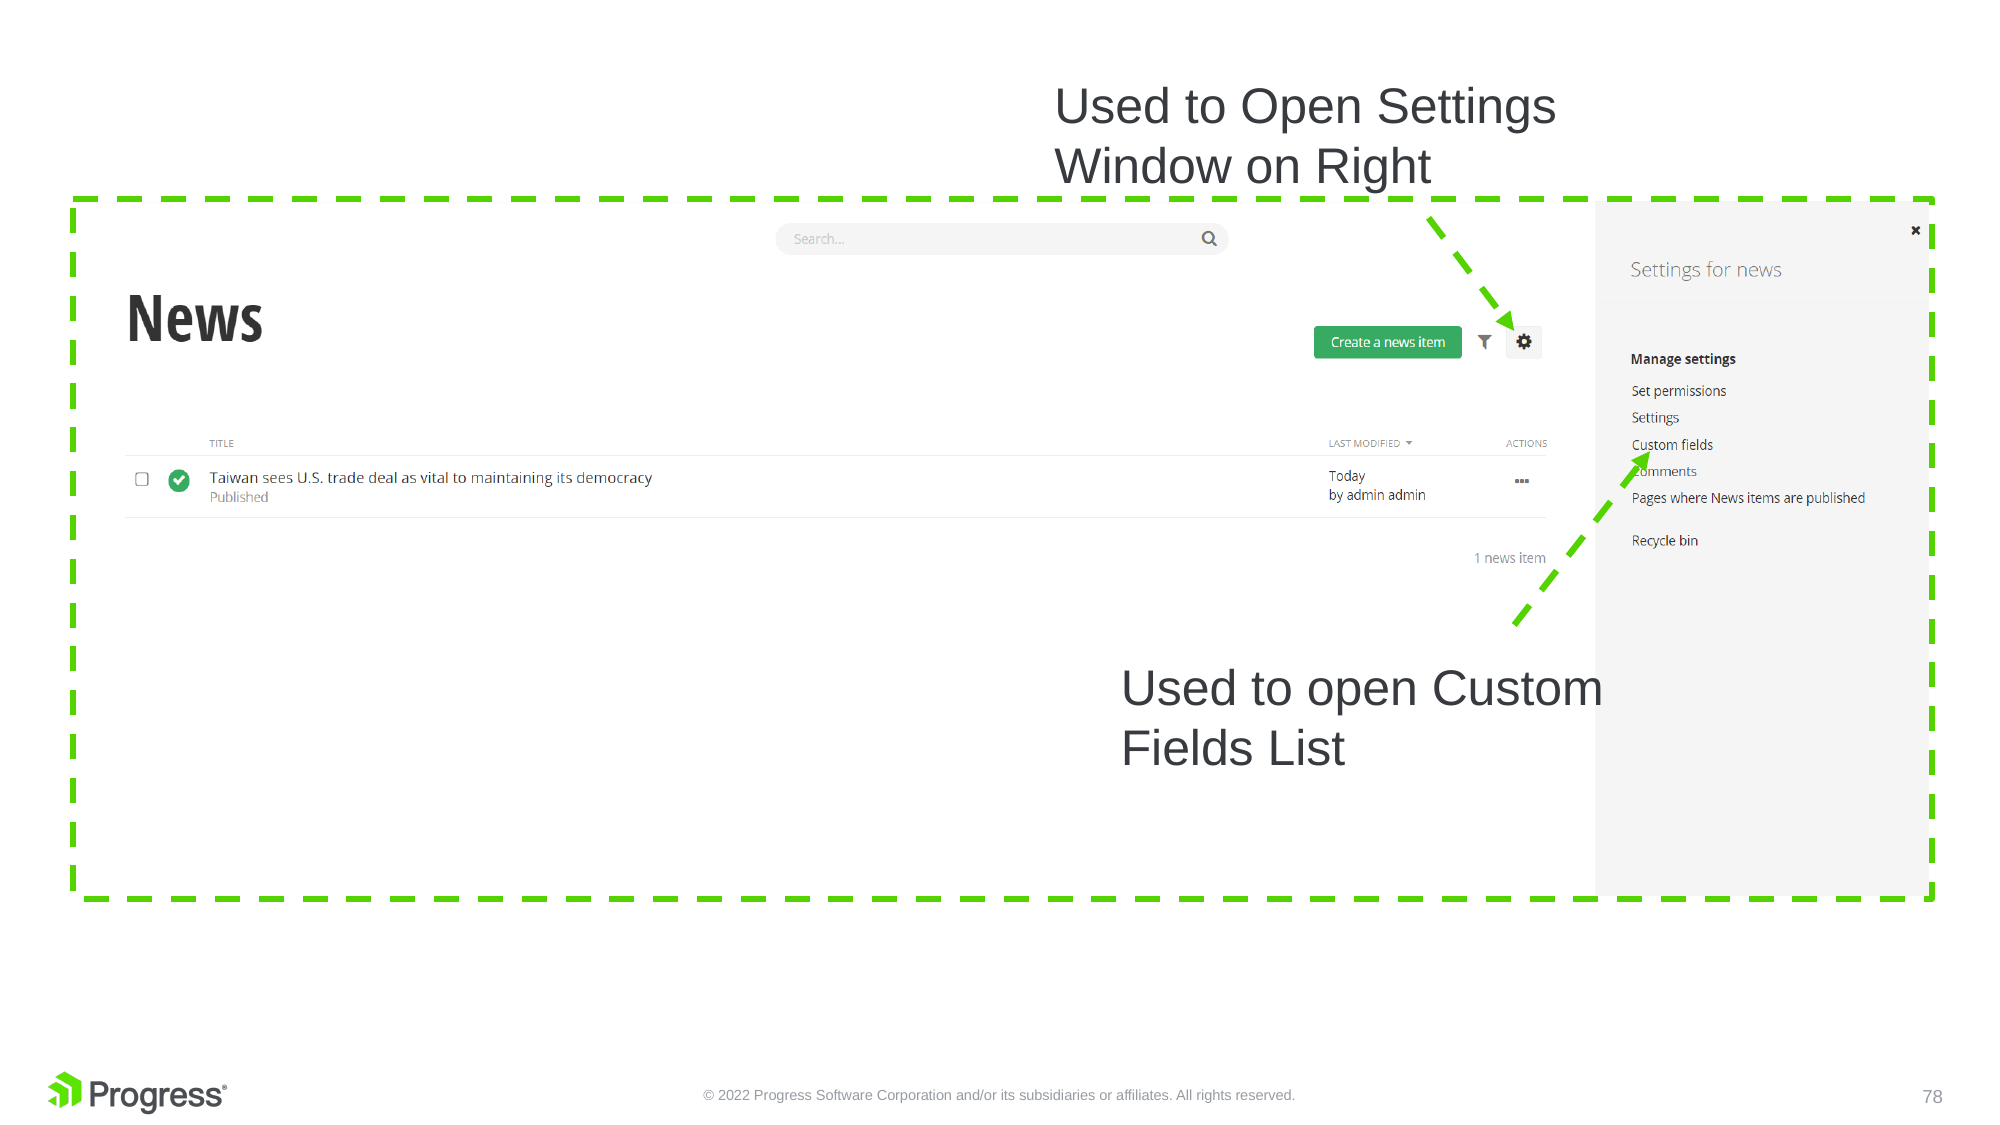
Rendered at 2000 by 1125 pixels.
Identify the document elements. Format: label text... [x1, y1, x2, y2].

text_box Used to Open Settings Window on Right [1039, 66, 1599, 201]
picture [75, 201, 1929, 896]
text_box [1428, 217, 1515, 332]
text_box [1513, 450, 1651, 626]
